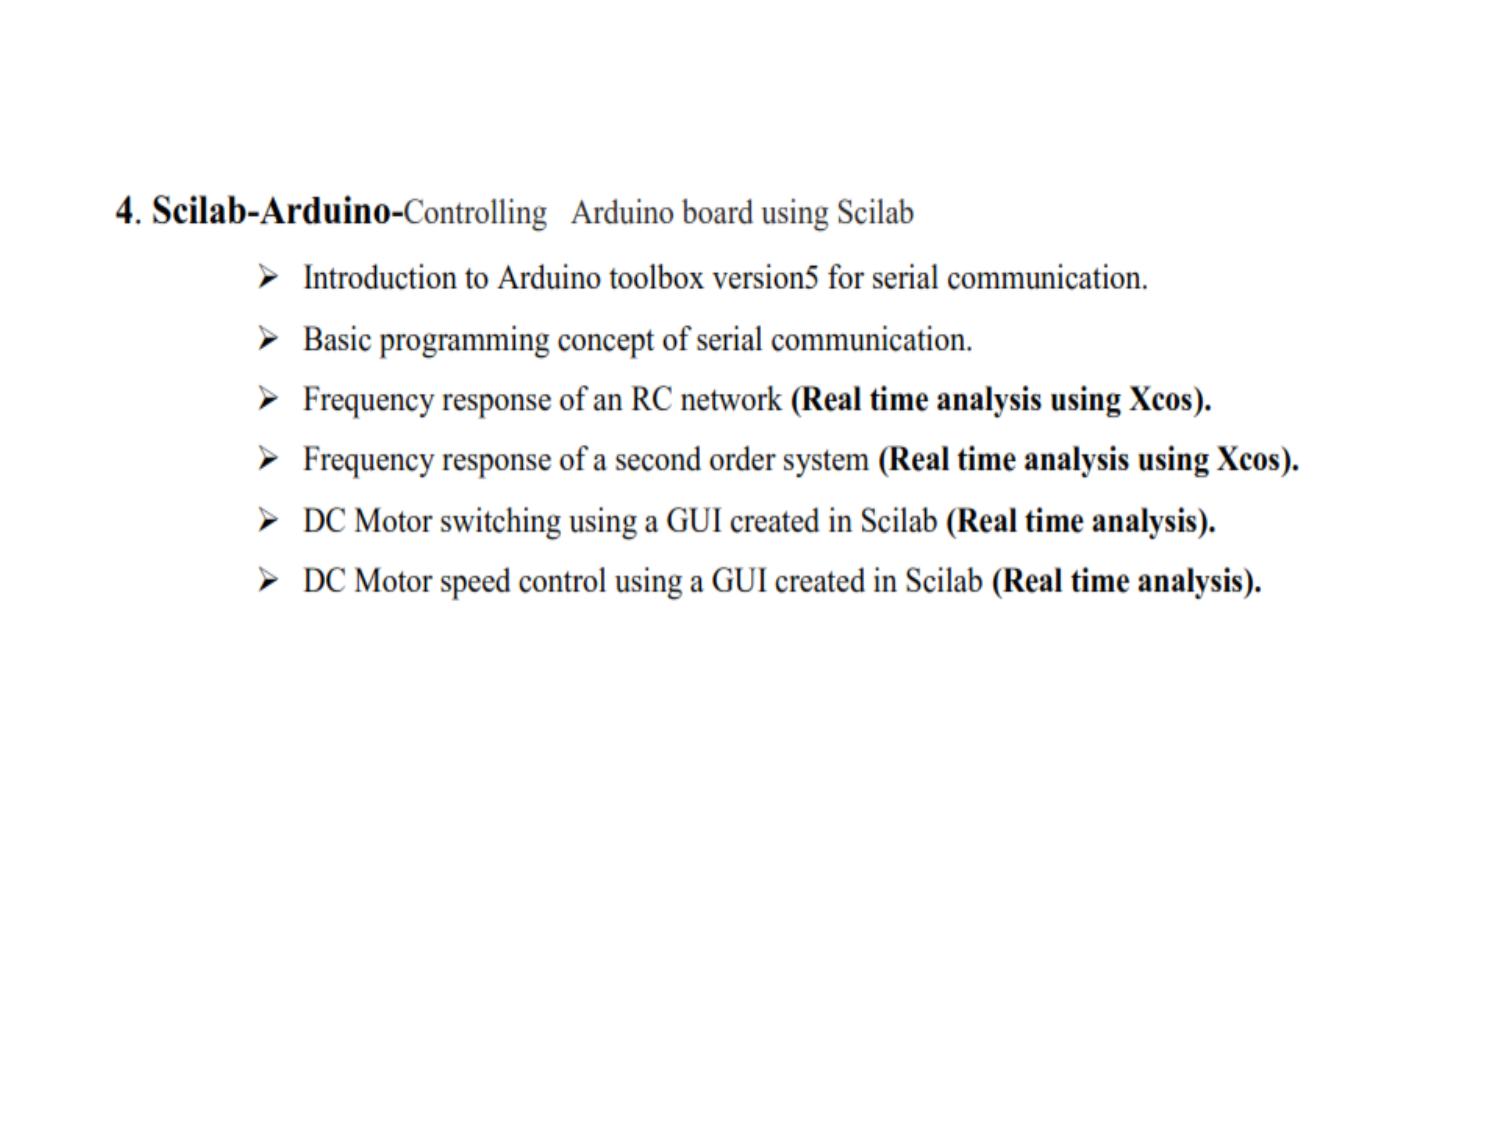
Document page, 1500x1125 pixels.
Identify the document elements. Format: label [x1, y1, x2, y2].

picture [49, 162, 1426, 676]
